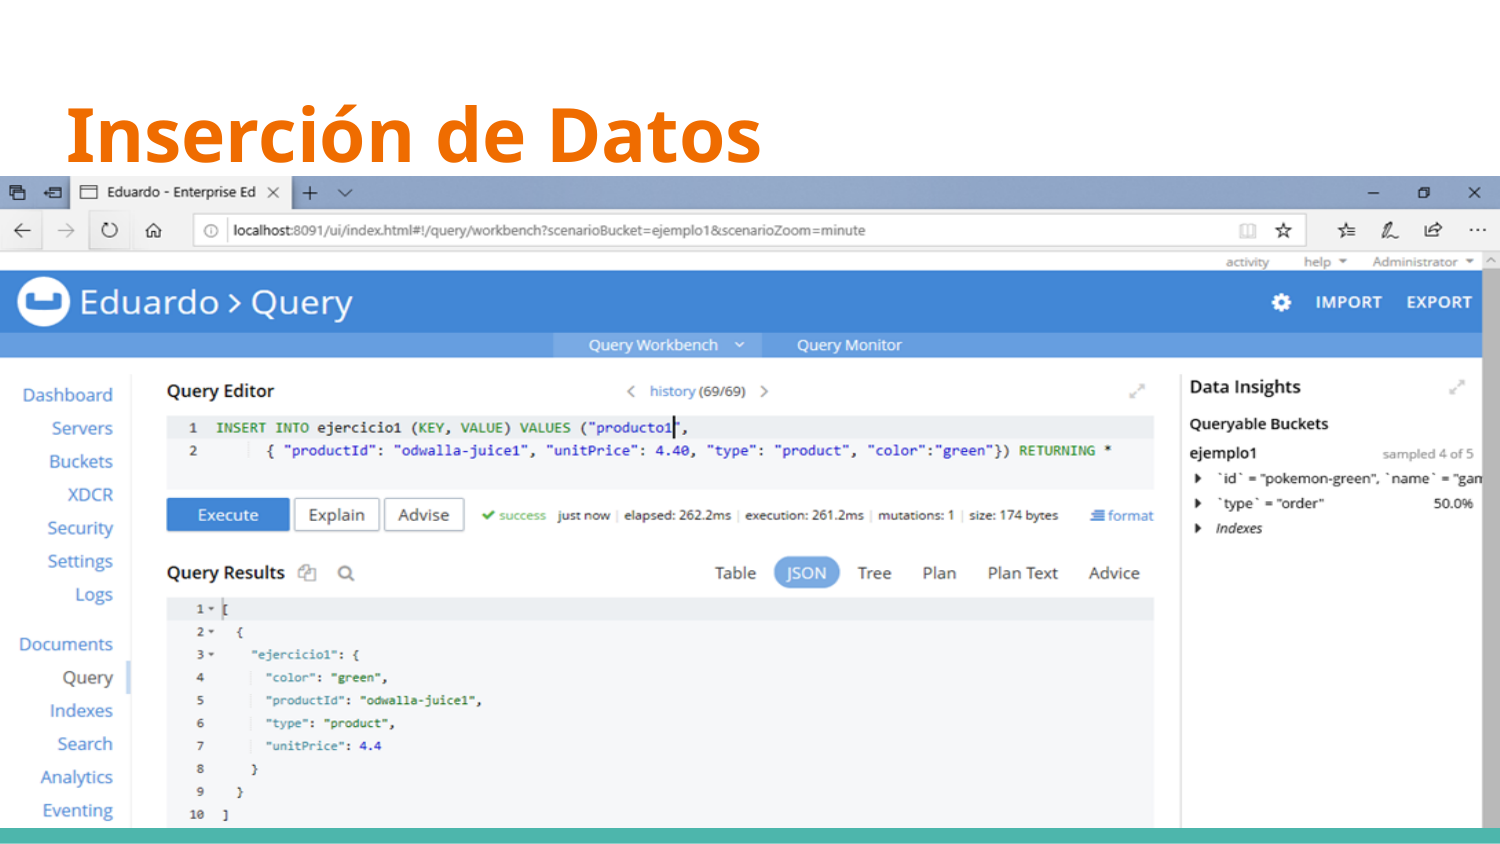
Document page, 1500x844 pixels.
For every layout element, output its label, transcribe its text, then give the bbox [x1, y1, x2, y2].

title Inserción de Datos [51, 72, 1449, 175]
picture [0, 176, 1500, 828]
